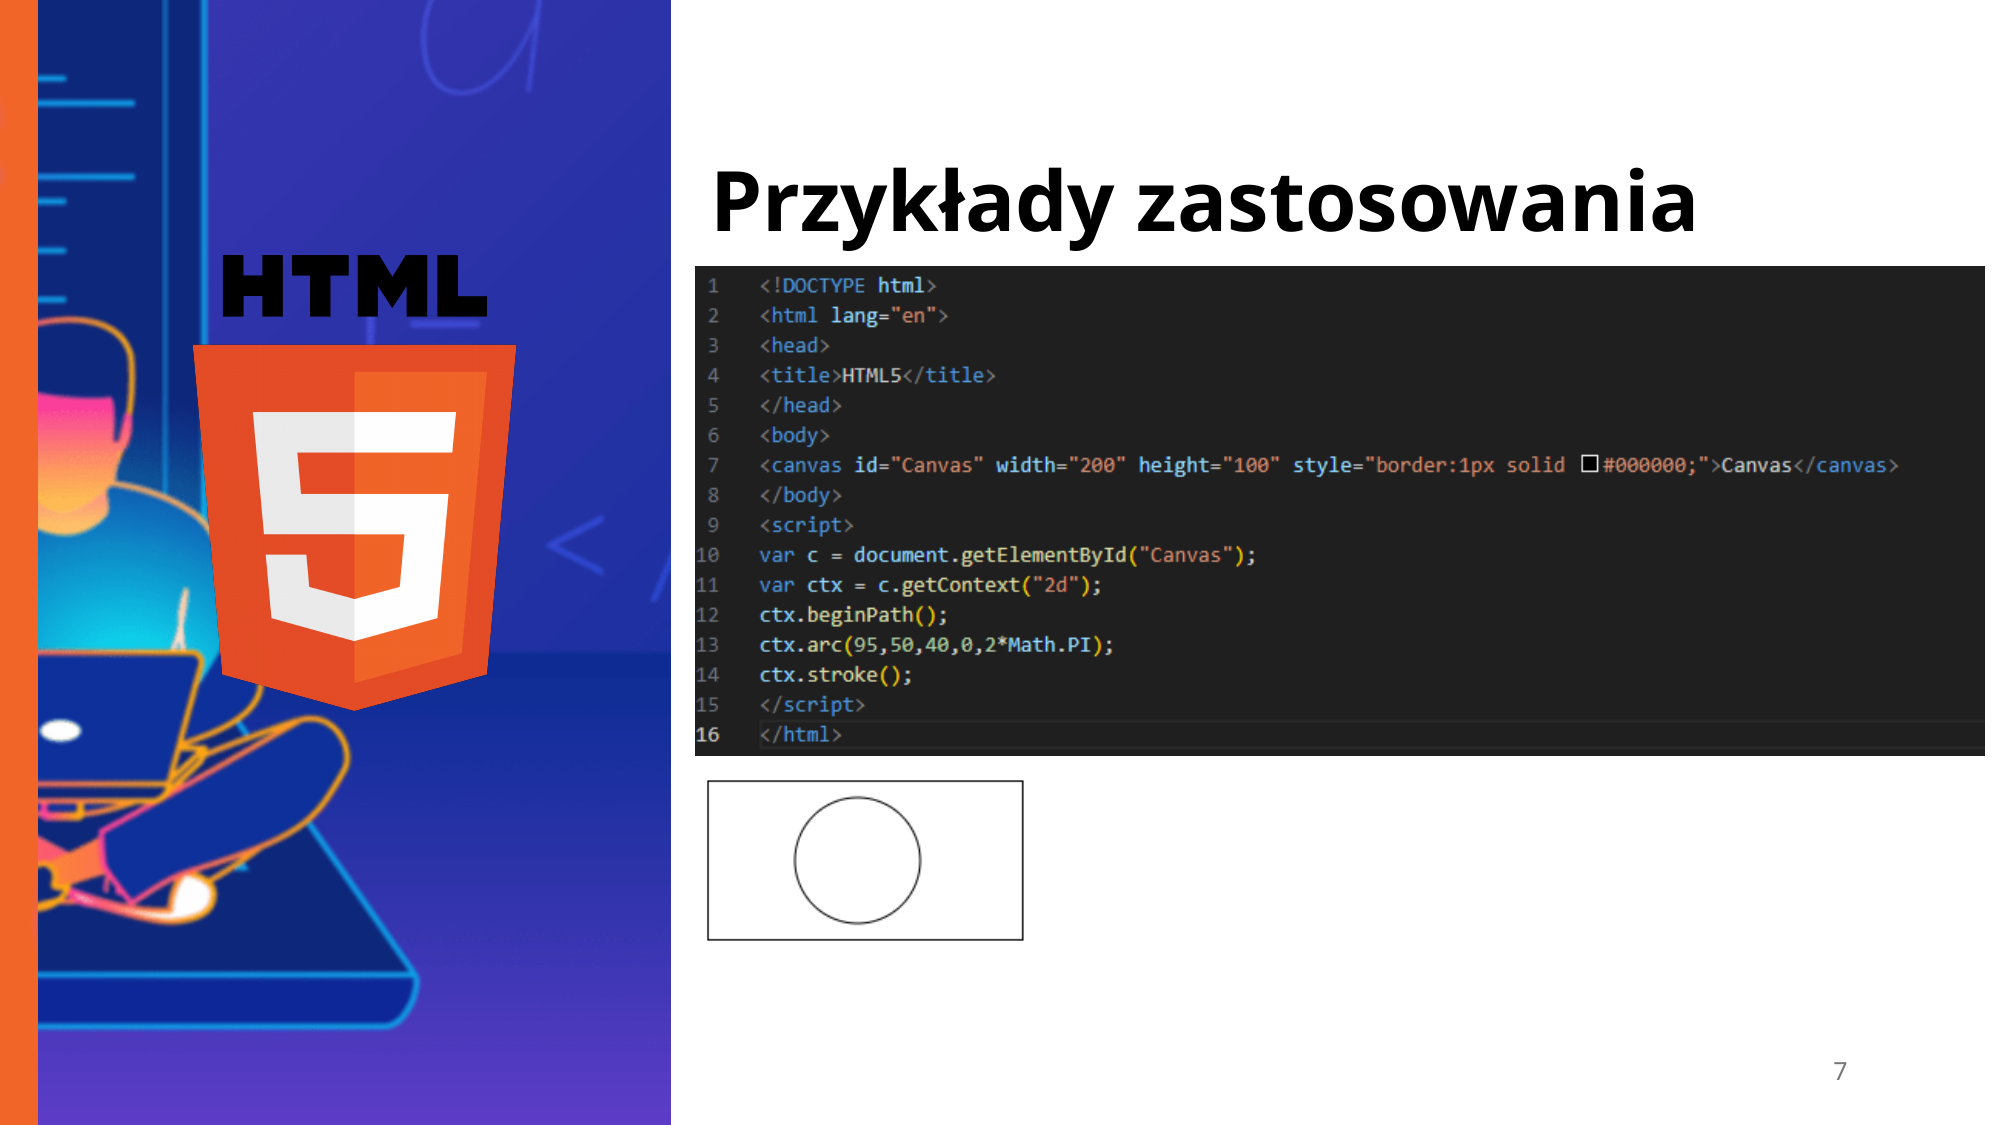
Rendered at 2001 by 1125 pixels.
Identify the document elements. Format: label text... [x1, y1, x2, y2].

picture [695, 266, 1986, 757]
slide_number 7 [1412, 1042, 1863, 1103]
picture [0, 0, 671, 1125]
picture [695, 768, 1064, 985]
text_box Przykłady zastosowania Canvas: [695, 140, 2000, 356]
